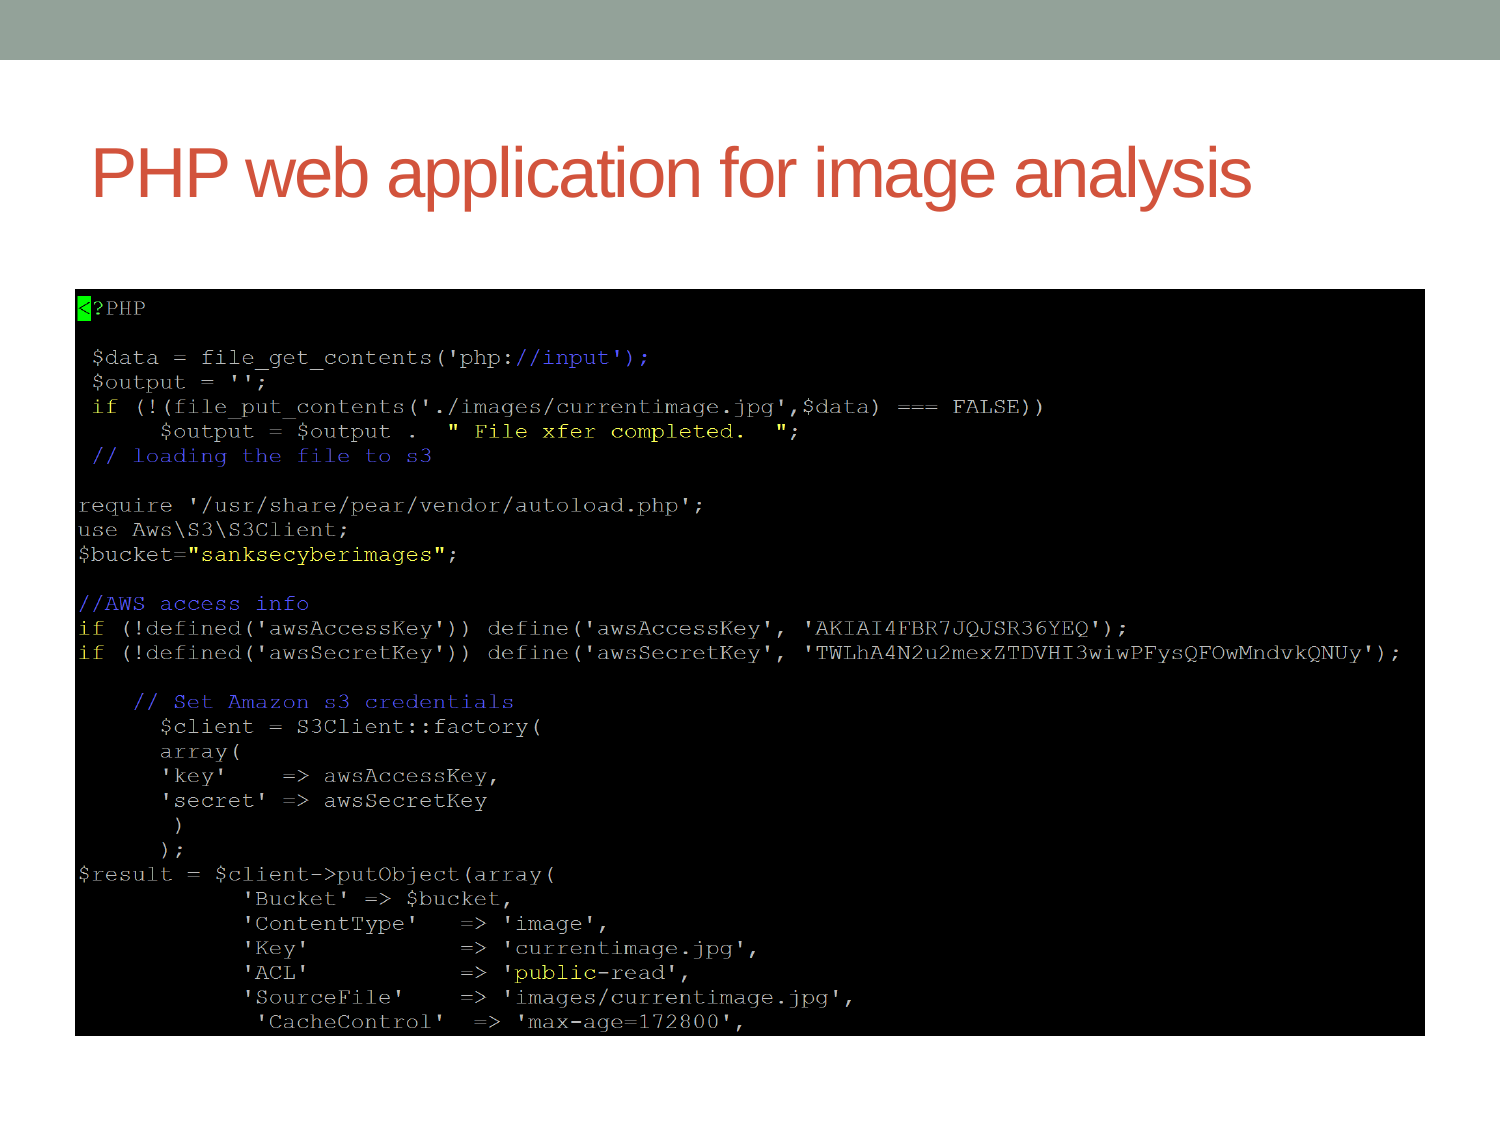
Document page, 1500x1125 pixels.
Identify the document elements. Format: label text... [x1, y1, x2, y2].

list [74, 288, 1426, 1037]
title PHP web application for image analysis [75, 87, 1425, 250]
